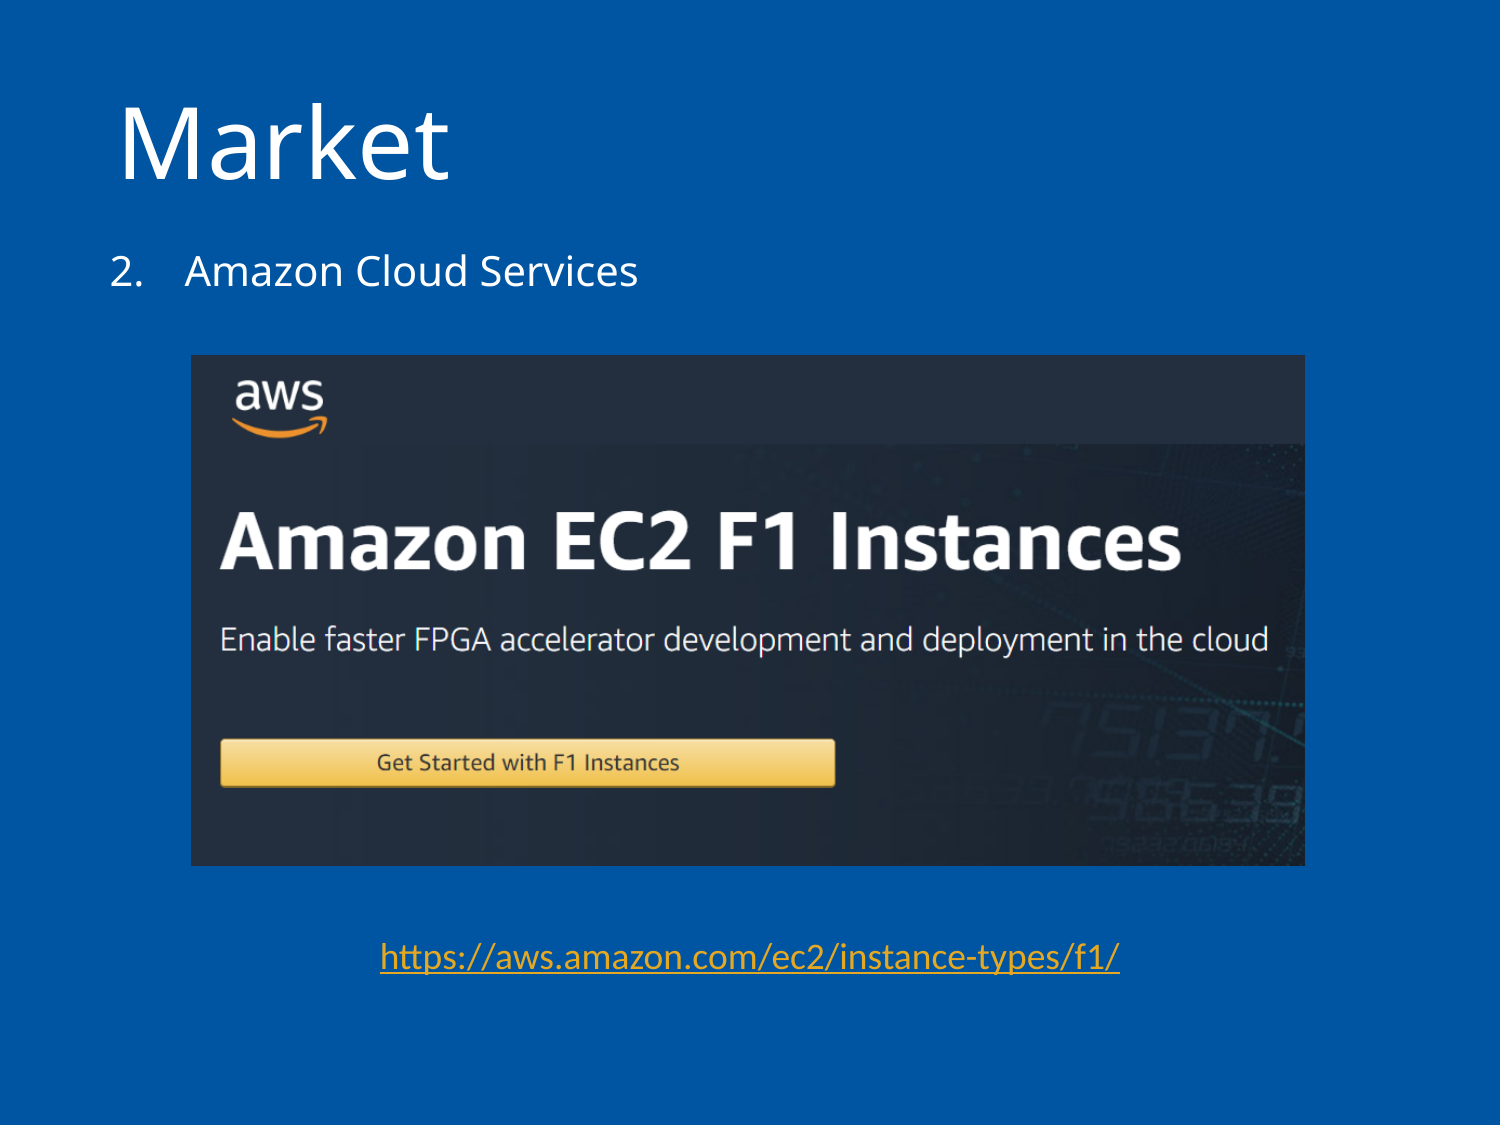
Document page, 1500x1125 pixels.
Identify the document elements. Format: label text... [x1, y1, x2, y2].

list Amazon Cloud Services [94, 243, 1389, 924]
text_box https://aws.amazon.com/ec2/instance-types/f1/ [94, 924, 1406, 985]
title Market [101, 74, 1396, 221]
picture [191, 355, 1305, 867]
